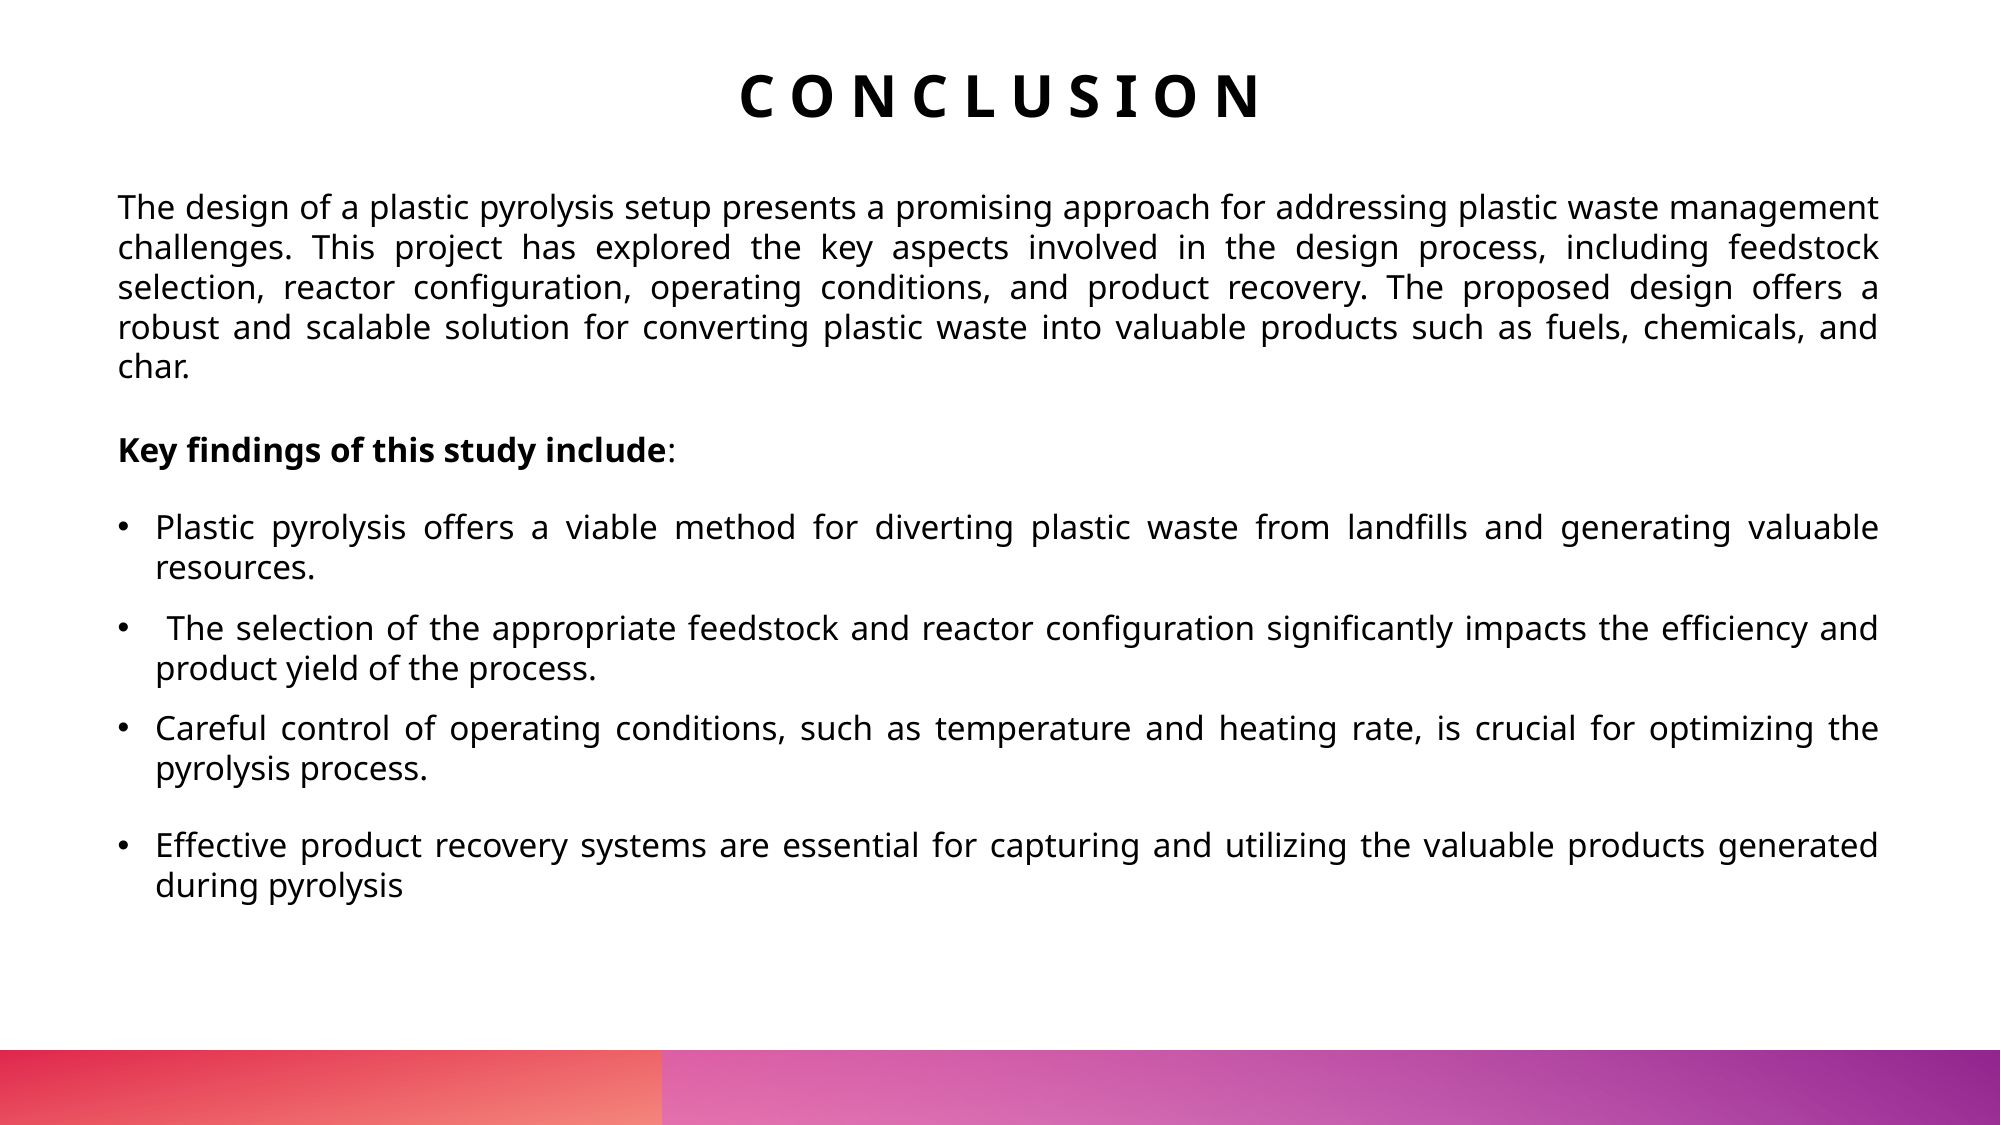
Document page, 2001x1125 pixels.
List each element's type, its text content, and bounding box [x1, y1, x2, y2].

list The design of a plastic pyrolysis setup presents a promising approach for addressing plastic waste management challenges. This project has explored the key aspects involved in the design process, including feedstock selection, reactor configuration, operating conditions, and product recovery. The proposed design offers a robust and scalable solution for converting plastic waste into valuable products such as fuels, chemicals, and char. Key findings of this study include: Plastic pyrolysis offers a viable method for diverting plastic waste from landfills and generating valuable resources. The selection of the appropriate feedstock and reactor configuration significantly impacts the efficiency and product yield of the process. Careful control of operating conditions, such as temperature and heating rate, is crucial for optimizing the pyrolysis process. Effective product recovery systems are essential for capturing and utilizing the valuable products generated during pyrolysis [117, 186, 1883, 1033]
title CONCLUSION [159, 27, 1840, 129]
